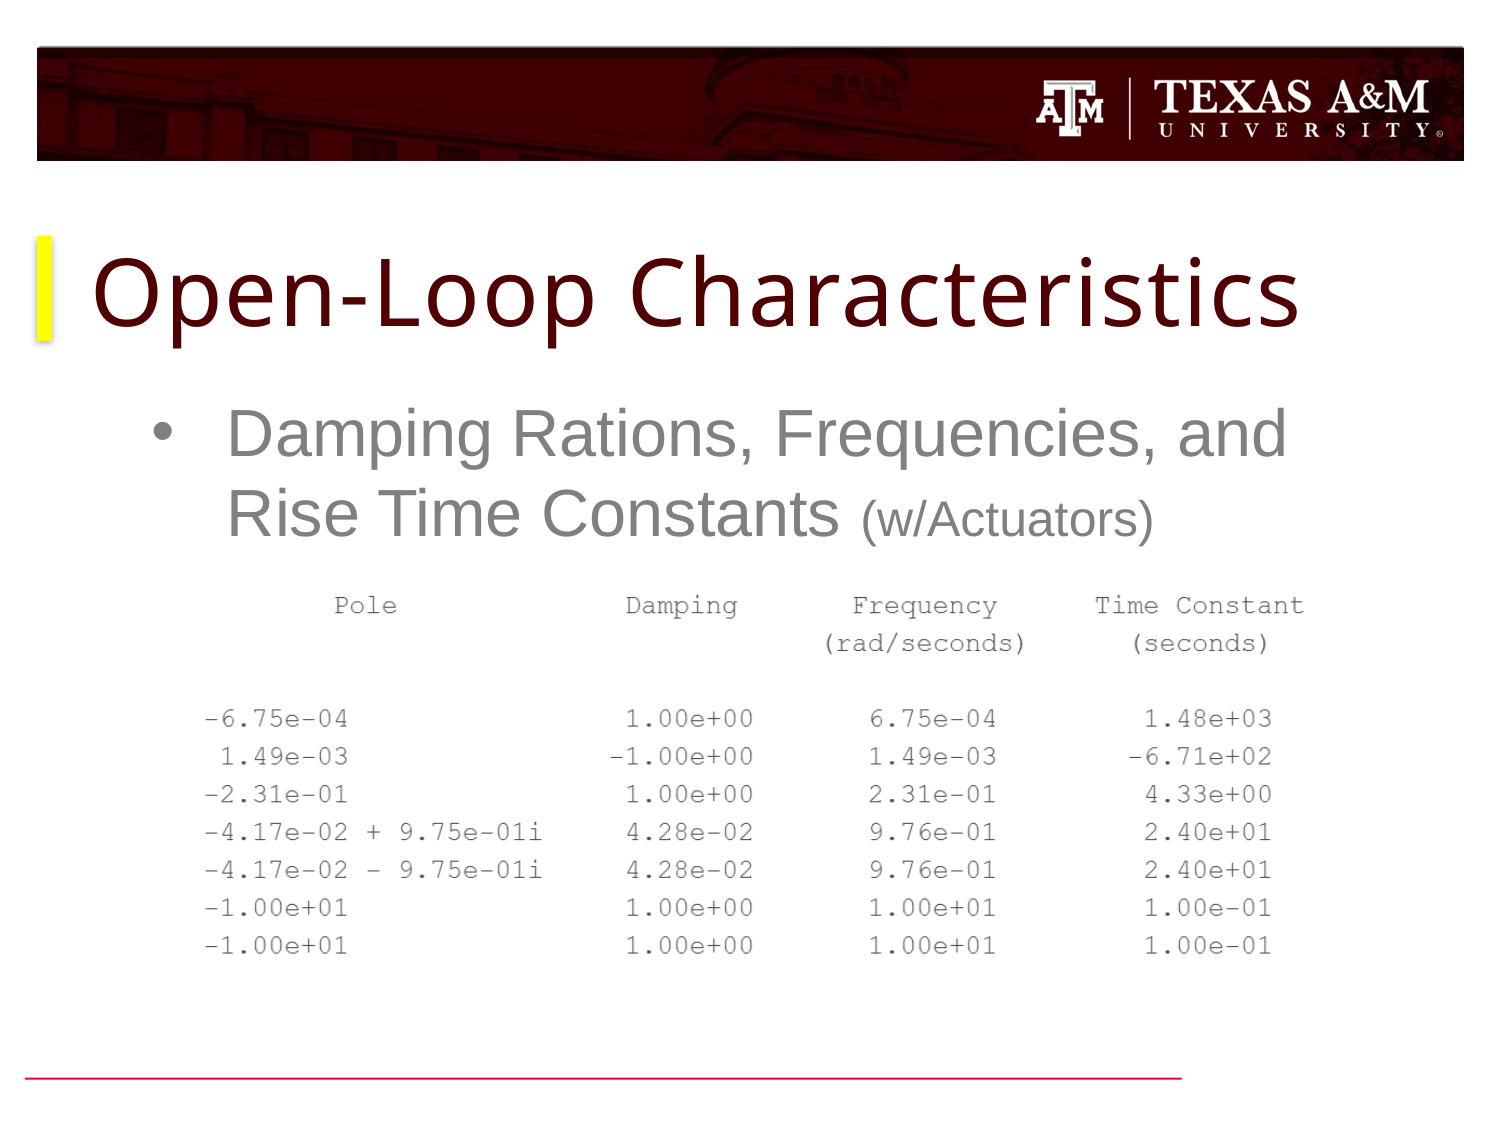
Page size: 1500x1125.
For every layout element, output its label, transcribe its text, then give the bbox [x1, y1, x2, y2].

picture [173, 569, 1327, 972]
title Open-Loop Characteristics [75, 195, 1425, 383]
picture [37, 45, 1464, 161]
list Damping Rations, Frequencies, and Rise Time Constants (w/Actuators) [136, 382, 1425, 1005]
